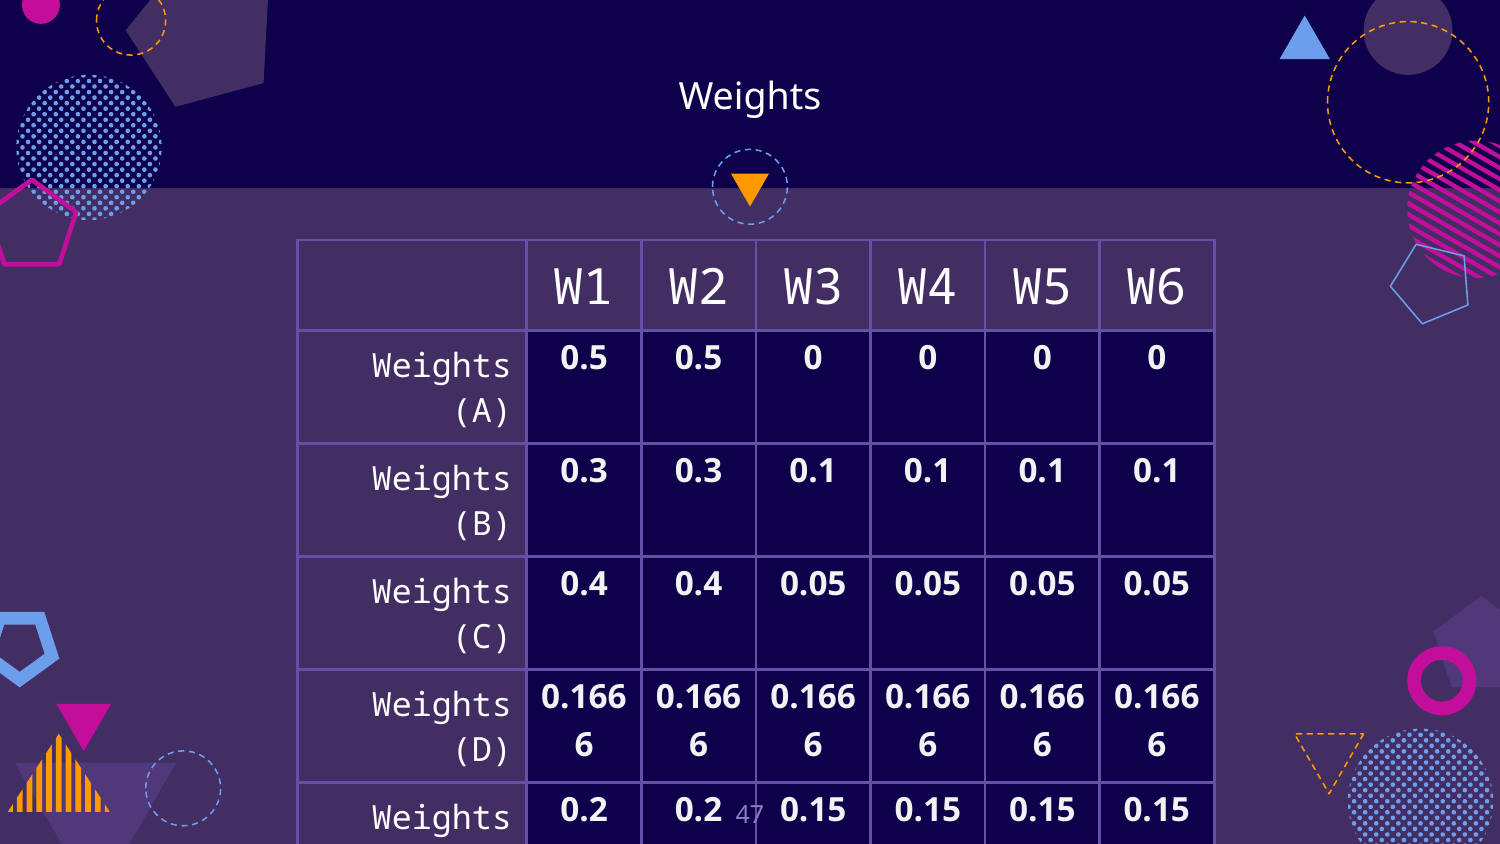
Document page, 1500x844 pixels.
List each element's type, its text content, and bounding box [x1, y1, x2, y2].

table_cell 0.1666 [757, 671, 869, 781]
table_cell 0.05 [757, 558, 869, 668]
table_cell 0.05 [1101, 558, 1213, 668]
table_cell 0.2 [528, 784, 640, 844]
table_cell 0.05 [872, 558, 984, 668]
table_cell 0.1 [986, 445, 1098, 555]
table_header W5 [986, 241, 1098, 329]
table_header W3 [757, 241, 869, 329]
table_cell 0.3 [643, 445, 755, 555]
table_header [299, 241, 525, 329]
table_cell 0 [757, 332, 869, 442]
table_cell Weights (E) [299, 784, 525, 844]
table_cell 0.15 [986, 784, 1098, 844]
table_cell 0.5 [528, 332, 640, 442]
table_header W2 [643, 241, 755, 329]
table_cell Weights (D) [299, 671, 525, 781]
table_cell 0.1666 [986, 671, 1098, 781]
table_cell 0.4 [528, 558, 640, 668]
table_cell 0.1666 [528, 671, 640, 781]
table_header W4 [872, 241, 984, 329]
table_cell 0.4 [643, 558, 755, 668]
table_cell 0.05 [986, 558, 1098, 668]
table_cell 0.1 [872, 445, 984, 555]
table_header W6 [1101, 241, 1213, 329]
table_cell Weights (B) [299, 445, 525, 555]
slide_number 47 [705, 783, 795, 844]
table_header W1 [528, 241, 640, 329]
table_cell 0.1666 [643, 671, 755, 781]
table_cell 0 [872, 332, 984, 442]
table_cell Weights (A) [299, 332, 525, 442]
table_cell 0.1 [757, 445, 869, 555]
table_cell 0.15 [1101, 784, 1213, 844]
table_cell 0.1666 [872, 671, 984, 781]
table_cell 0.1666 [1101, 671, 1213, 781]
table_cell 0.2 [643, 784, 705, 844]
table_cell 0.15 [795, 784, 869, 844]
table_cell 0.5 [643, 332, 755, 442]
table_cell 0.3 [528, 445, 640, 555]
table_cell 0 [1101, 332, 1213, 442]
table_cell Weights (C) [299, 558, 525, 668]
table_cell 0 [986, 332, 1098, 442]
table_cell 0.15 [872, 784, 984, 844]
table_cell 0.1 [1101, 445, 1213, 555]
title Weights [335, 0, 1165, 189]
